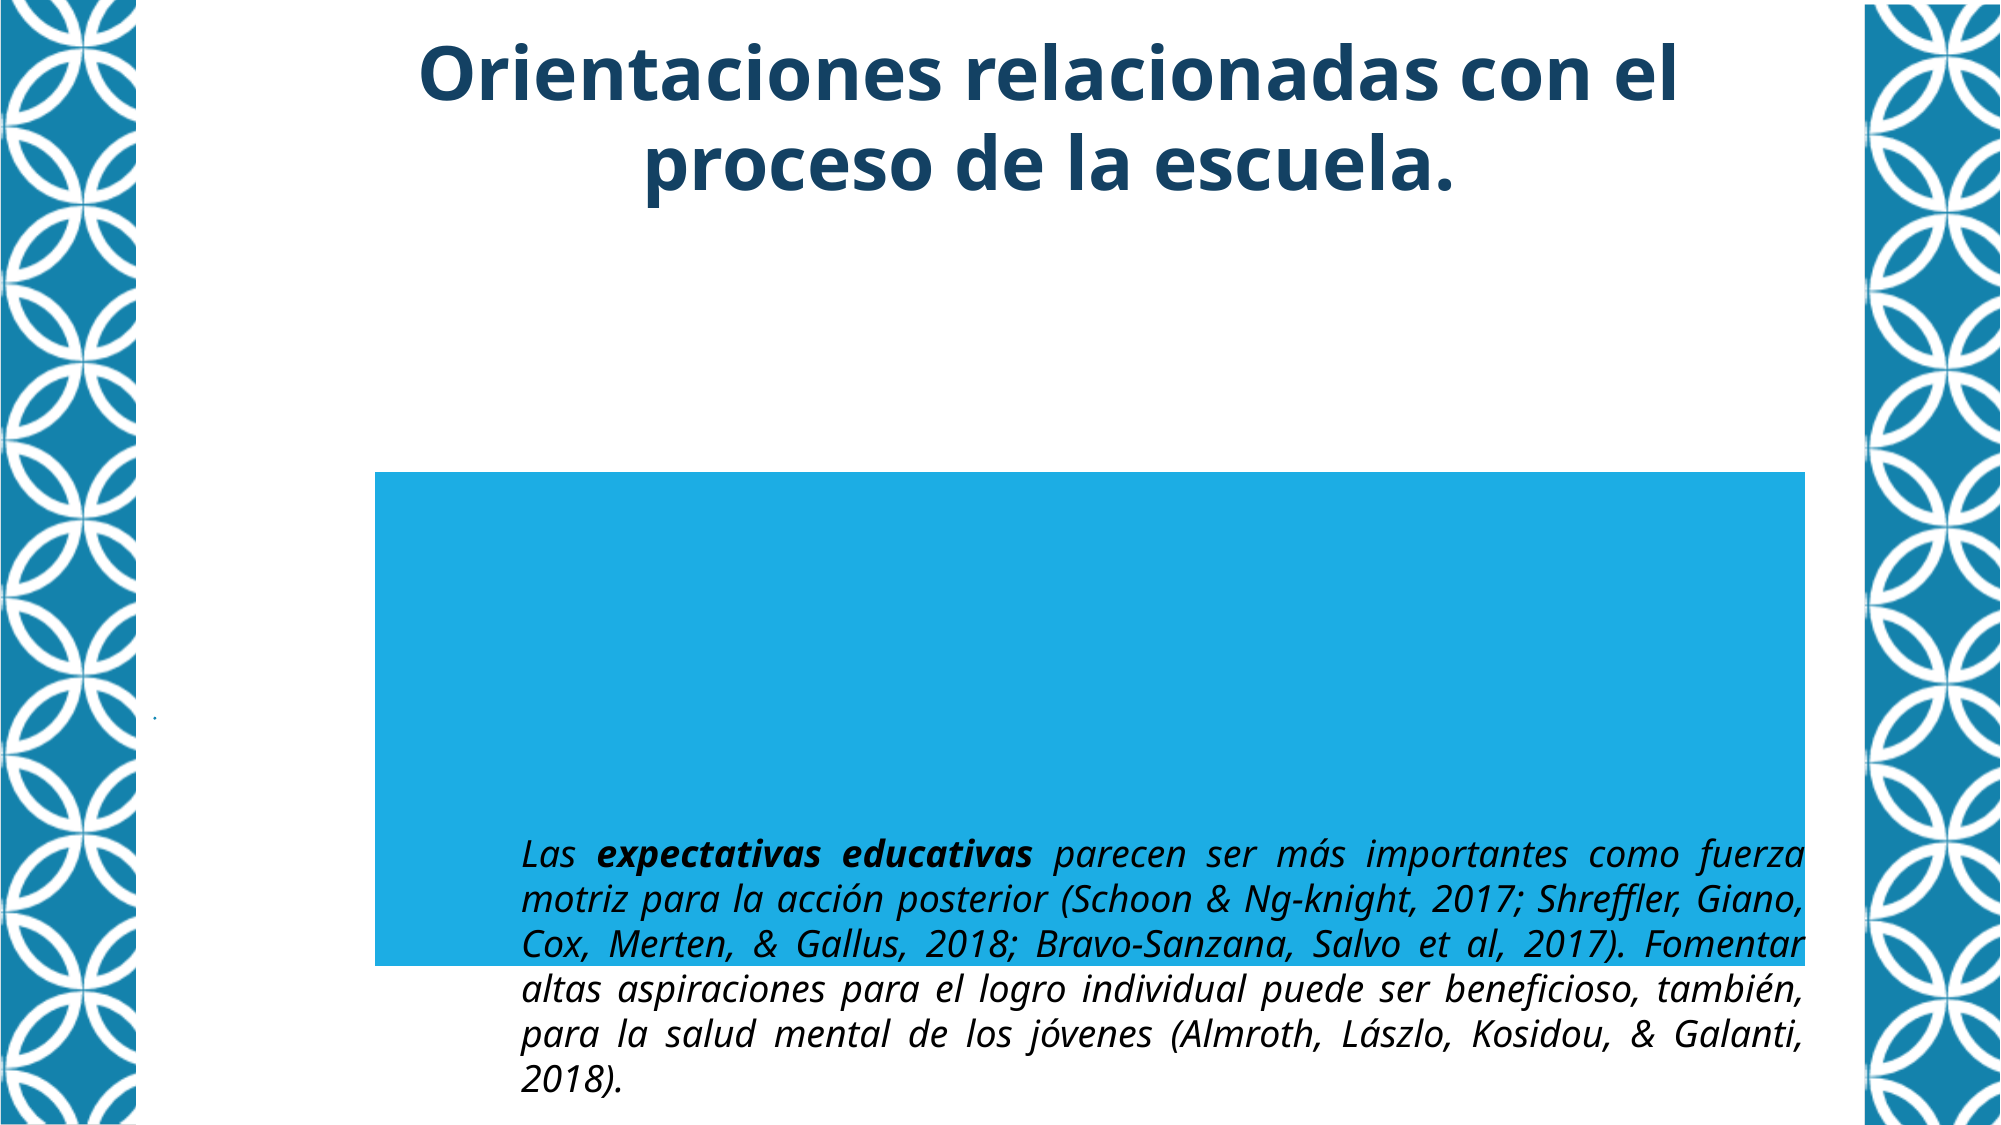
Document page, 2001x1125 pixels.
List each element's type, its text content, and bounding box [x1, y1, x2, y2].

picture [0, 0, 137, 1125]
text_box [149, 35, 1807, 1030]
text_box Orientaciones relacionadas con el proceso de la escuela. [278, 17, 1821, 213]
text_box Las expectativas educativas parecen ser más importantes como fuerza motriz para la acción posterior (Schoon & Ng-knight, 2017; Shreffler, Giano, Cox, Merten, & Gallus, 2018; Bravo-Sanzana, Salvo et al, 2017). Fomentar altas aspiraciones para el logro individual puede ser beneficioso, también, para la salud mental de los jóvenes (Almroth, Lászlo, Kosidou, & Galanti, 2018). [506, 822, 1821, 1108]
picture [1863, 4, 2000, 1125]
